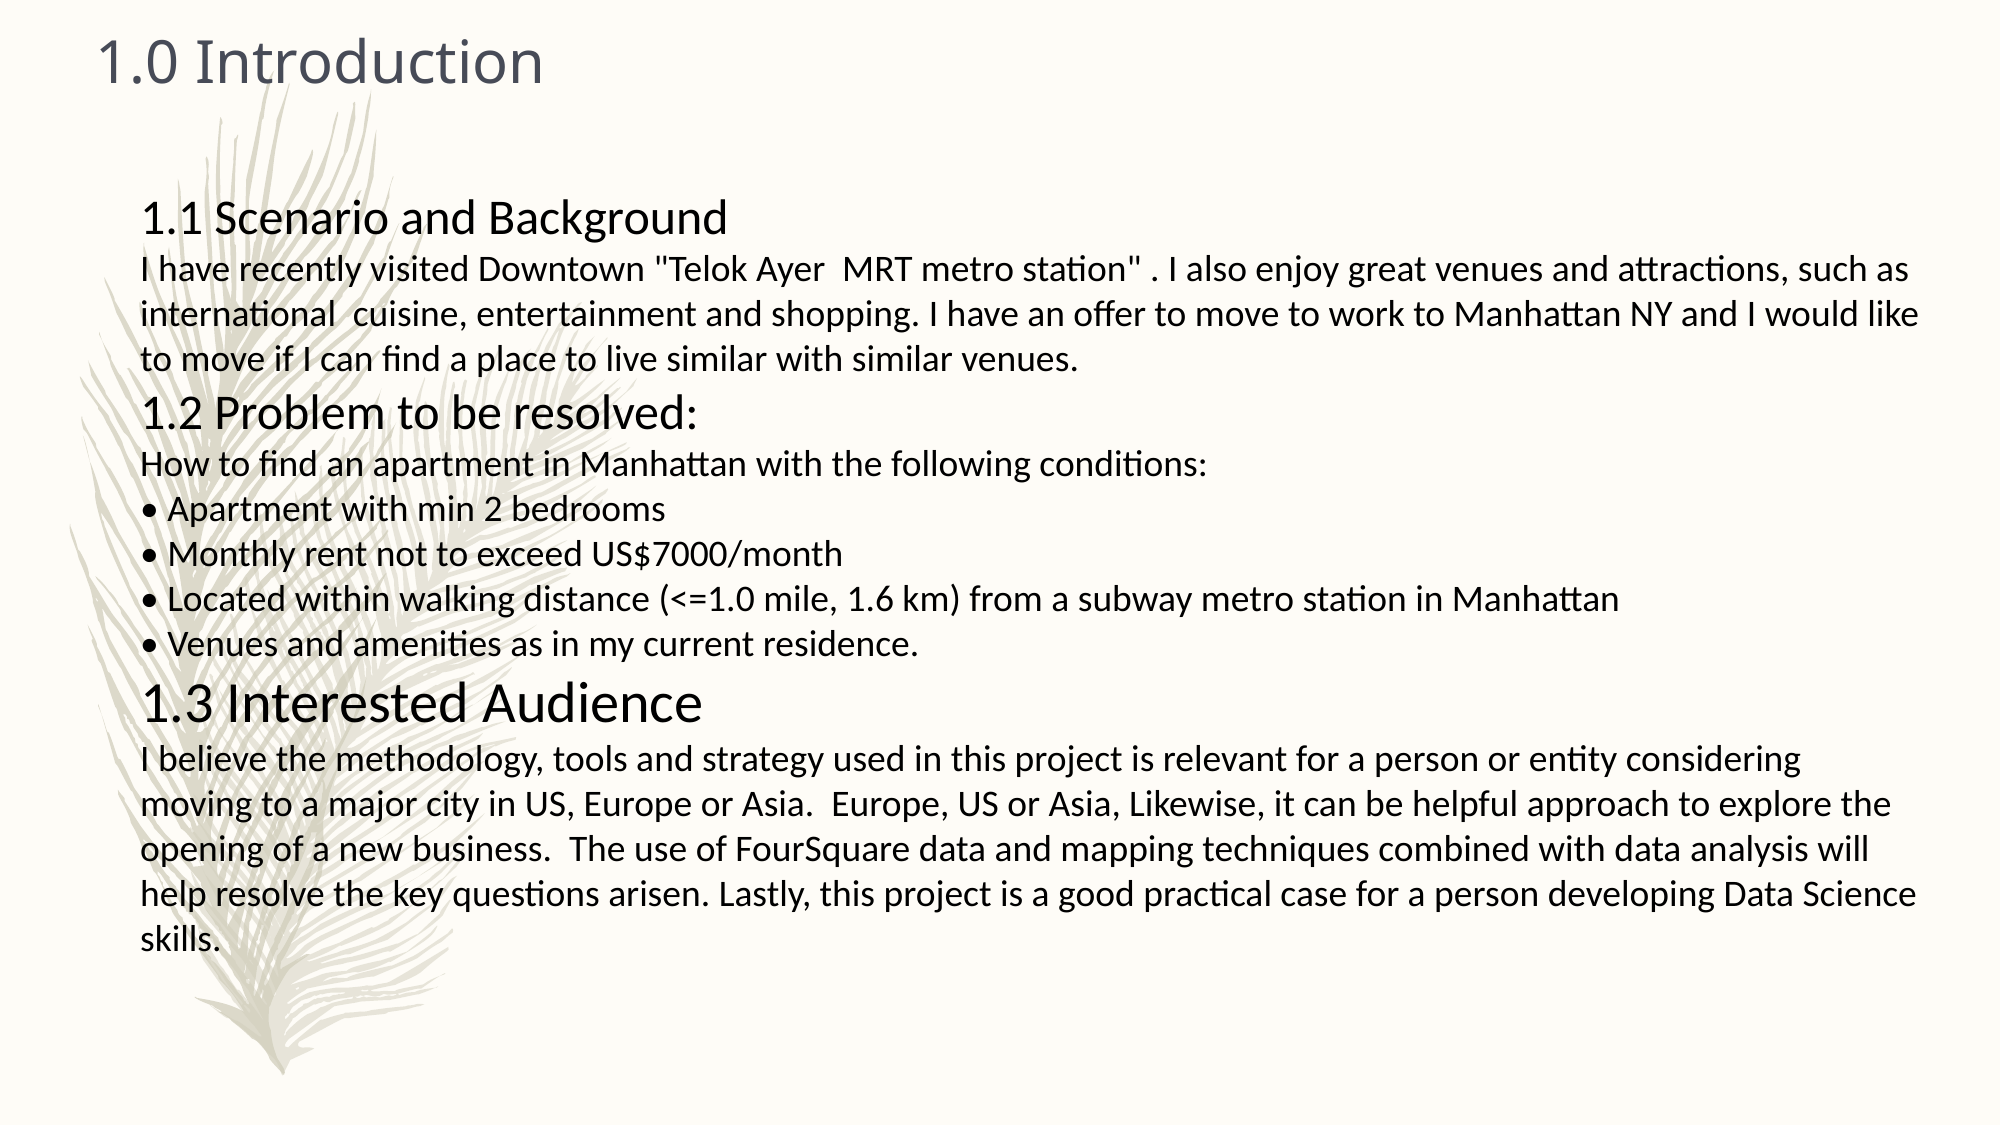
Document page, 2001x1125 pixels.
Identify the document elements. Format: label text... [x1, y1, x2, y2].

text_box 1.0 Introduction [80, 19, 1520, 177]
text_box 1.1 Scenario and Background I have recently visited Downtown "Telok Ayer MRT metro station" . I also enjoy great venues and attractions, such as international cuisine, entertainment and shopping. I have an oﬀer to move to work to Manhattan NY and I would like to move if I can ﬁnd a place to live similar with similar venues. 1.2 Problem to be resolved: How to ﬁnd an apartment in Manhattan with the following conditions: • Apartment with min 2 bedrooms • Monthly rent not to exceed US$7000/month • Located within walking distance (<=1.0 mile, 1.6 km) from a subway metro station in Manhattan • Venues and amenities as in my current residence. 1.3 Interested Audience I believe the methodology, tools and strategy used in this project is relevant for a person or entity considering moving to a major city in US, Europe or Asia. Europe, US or Asia, Likewise, it can be helpful approach to explore the opening of a new business. The use of FourSquare data and mapping techniques combined with data analysis will help resolve the key questions arisen. Lastly, this project is a good practical case for a person developing Data Science skills. [125, 176, 1939, 967]
